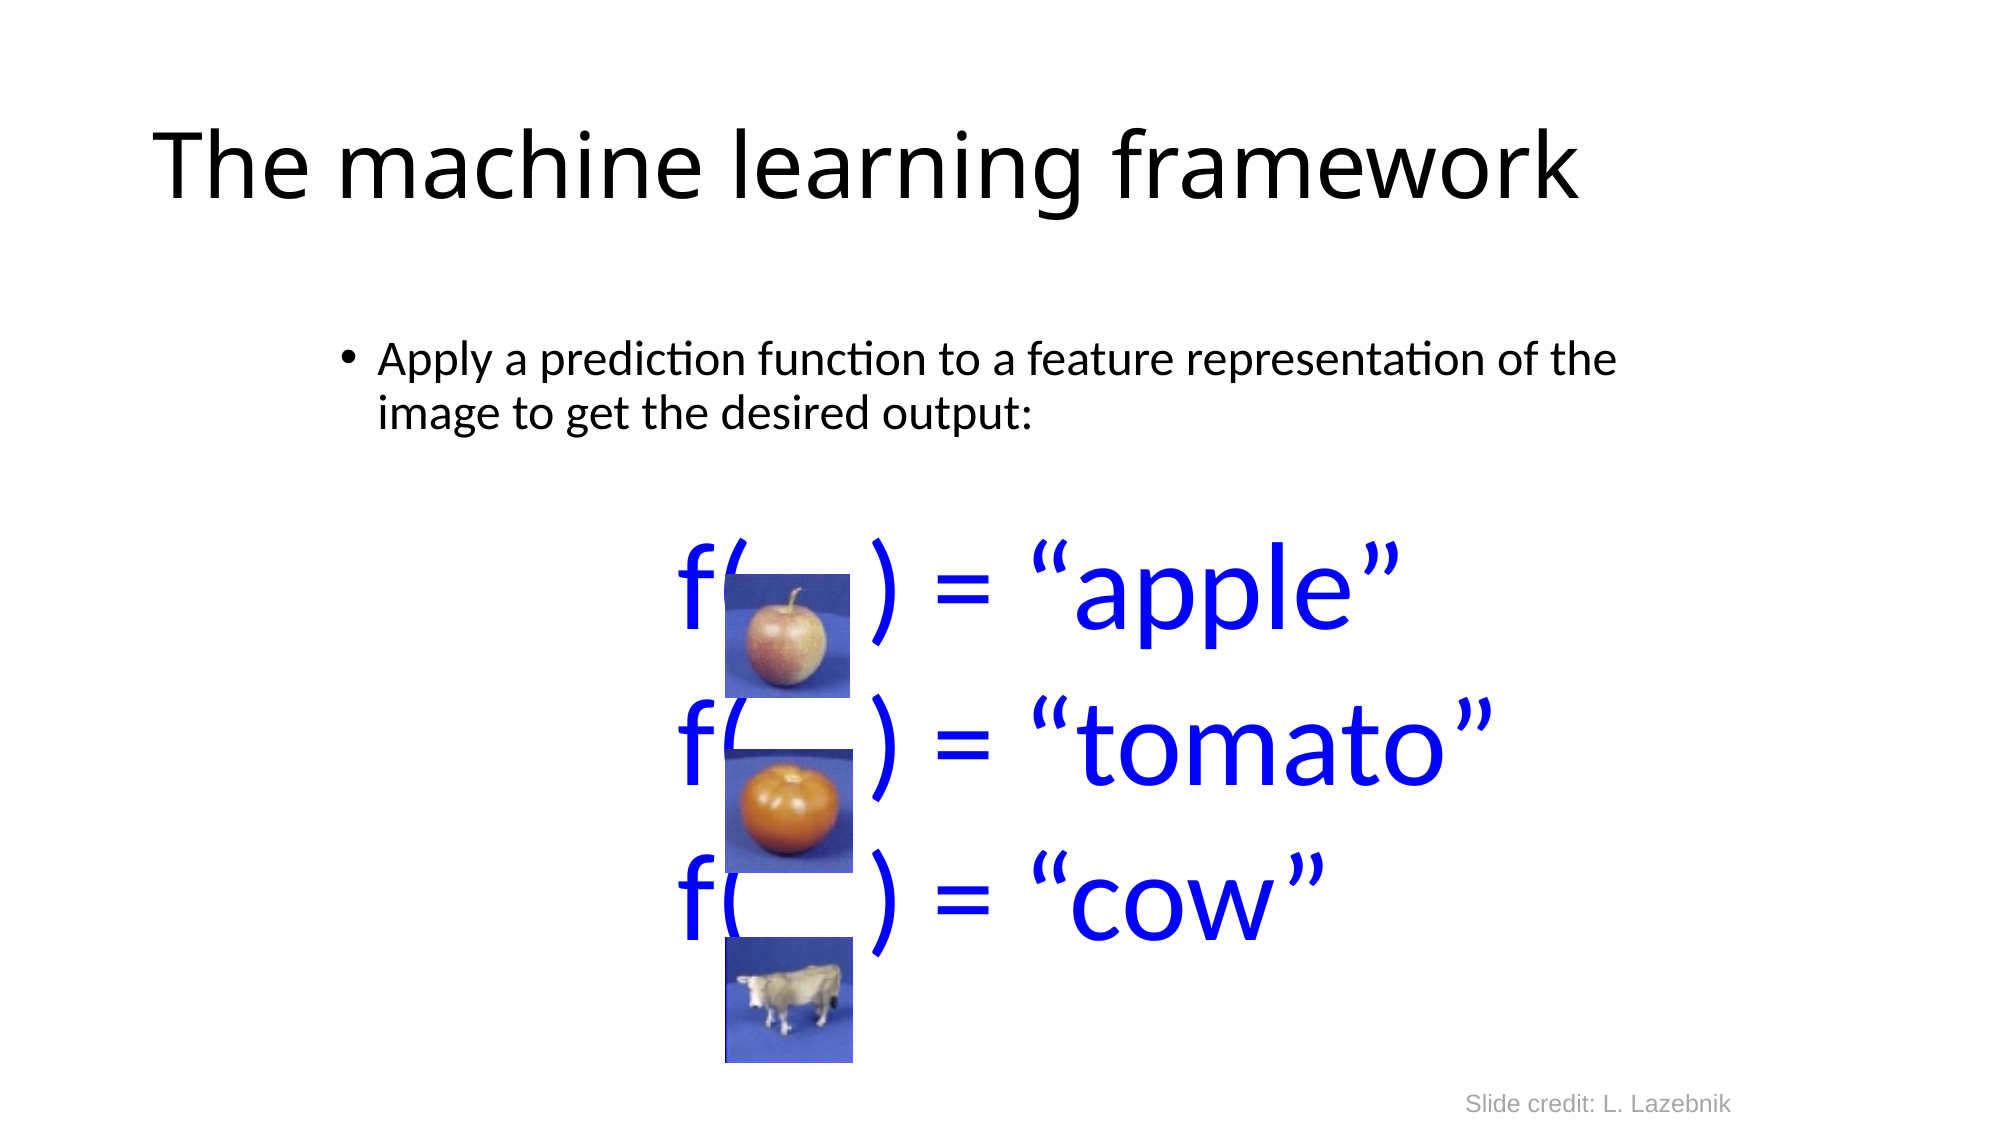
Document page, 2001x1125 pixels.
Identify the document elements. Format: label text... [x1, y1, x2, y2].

text_box Slide credit: L. Lazebnik [1450, 1079, 1747, 1125]
list Apply a prediction function to a feature representation of the image to get the desired output: f( ) = “apple” f( ) = “tomato” f( ) = “cow” [324, 324, 1675, 1005]
picture [724, 749, 853, 873]
picture [724, 937, 853, 1063]
picture [724, 574, 851, 698]
title The machine learning framework [137, 59, 1863, 278]
